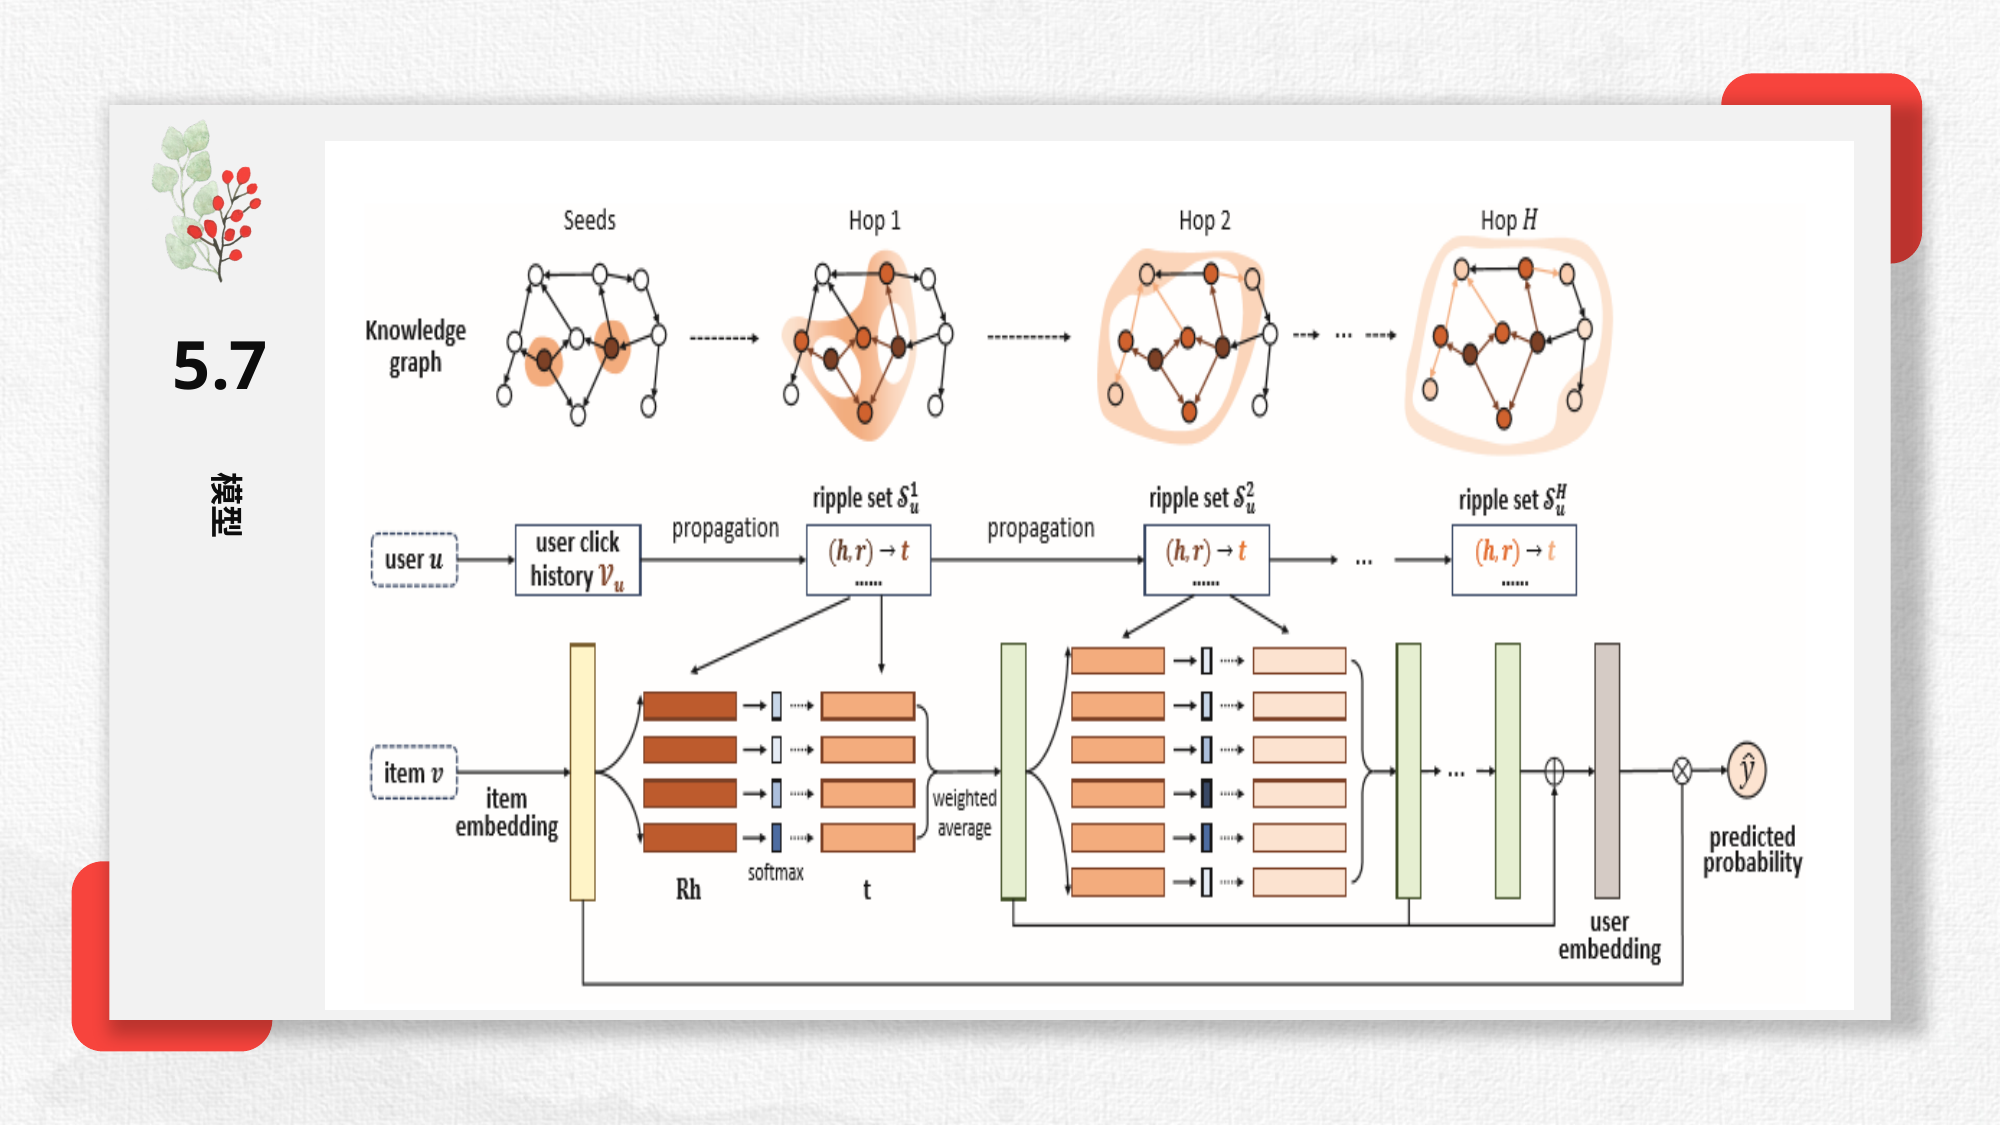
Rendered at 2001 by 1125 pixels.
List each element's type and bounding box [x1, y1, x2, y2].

text_box [71, 125, 311, 316]
text_box [71, 73, 1923, 1052]
picture [0, 0, 2000, 1125]
